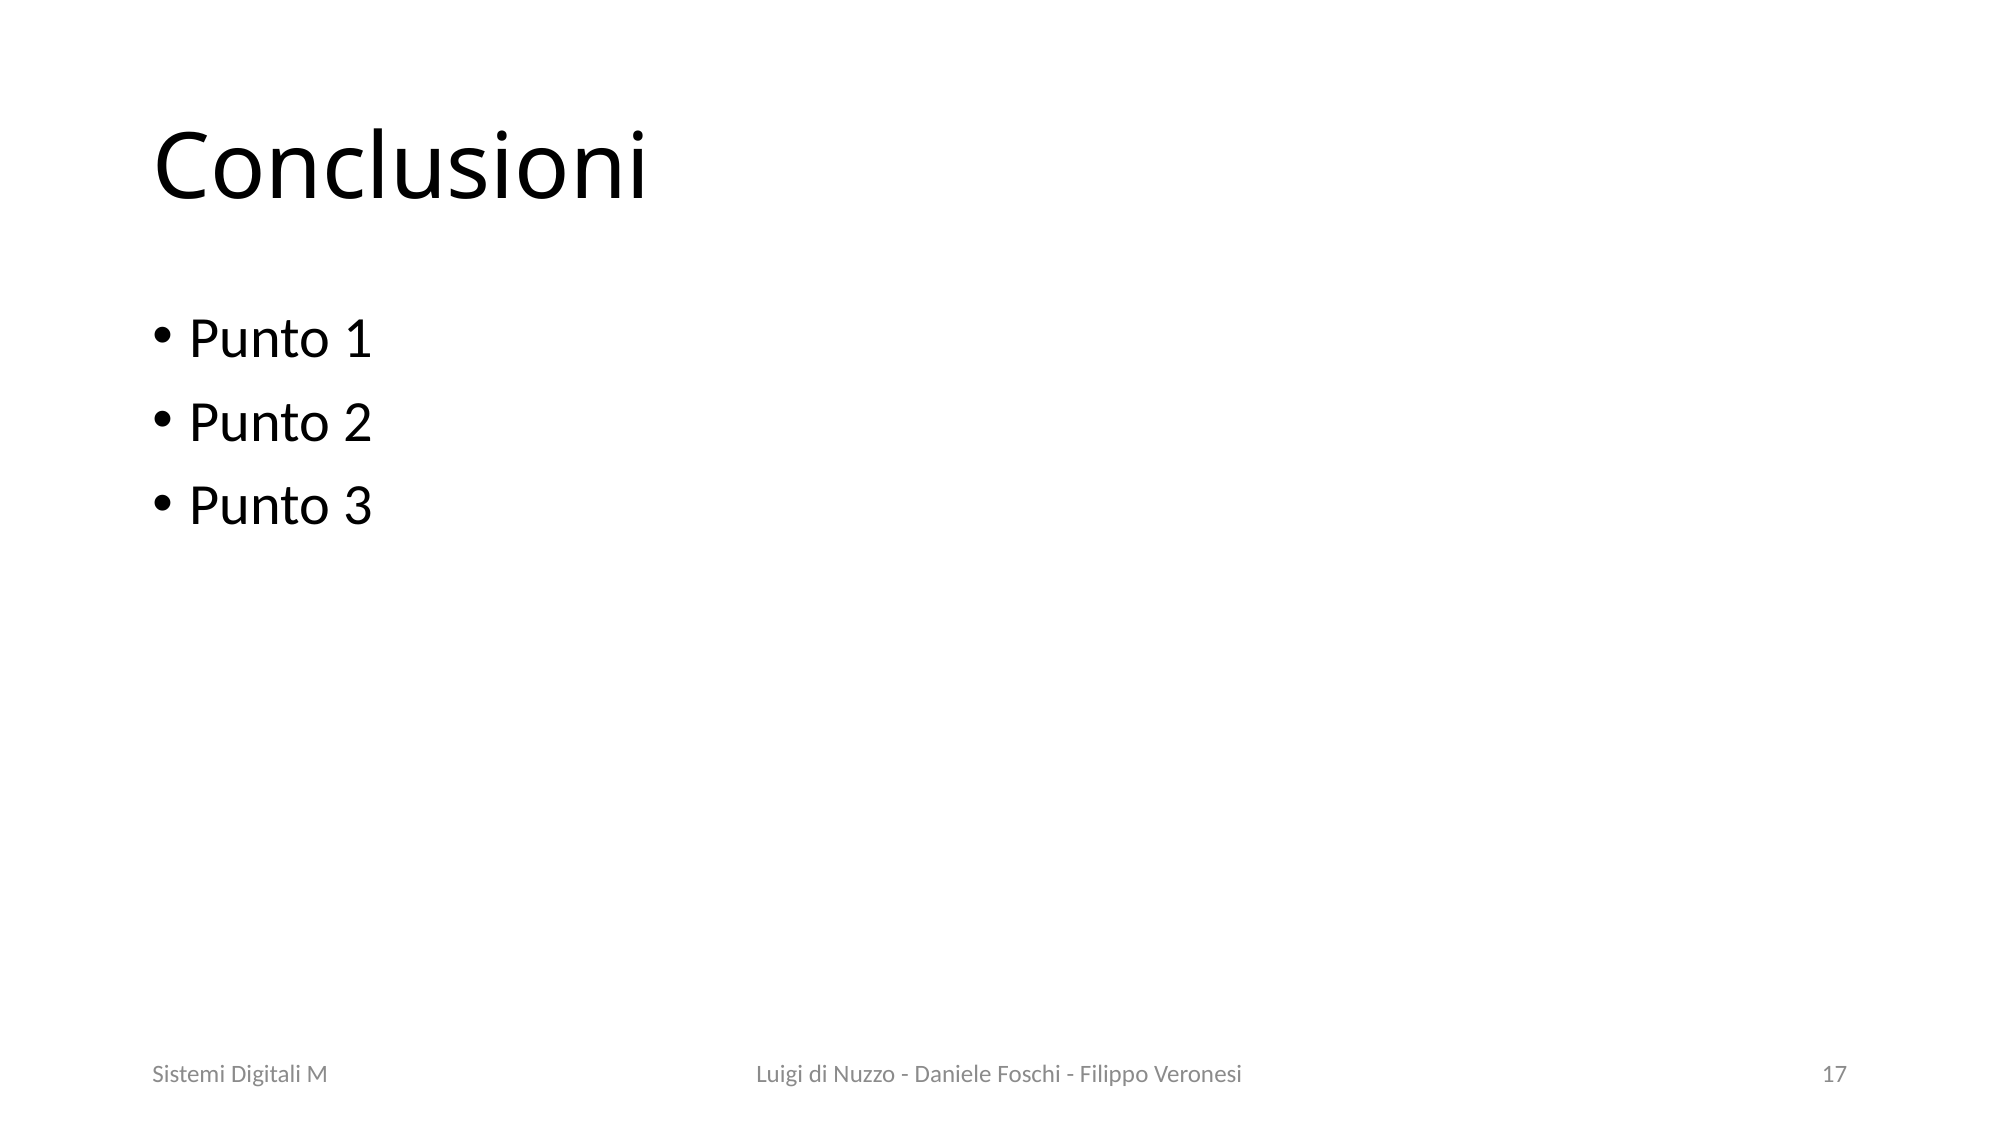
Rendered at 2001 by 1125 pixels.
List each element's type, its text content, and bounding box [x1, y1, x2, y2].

slide_number 17 [1412, 1042, 1863, 1103]
slide_number Sistemi Digitali M [137, 1042, 588, 1103]
list Punto 1 Punto 2 Punto 3 [137, 299, 1863, 1014]
title Conclusioni [137, 59, 1863, 278]
footer Luigi di Nuzzo - Daniele Foschi - Filippo Veronesi [662, 1042, 1338, 1103]
